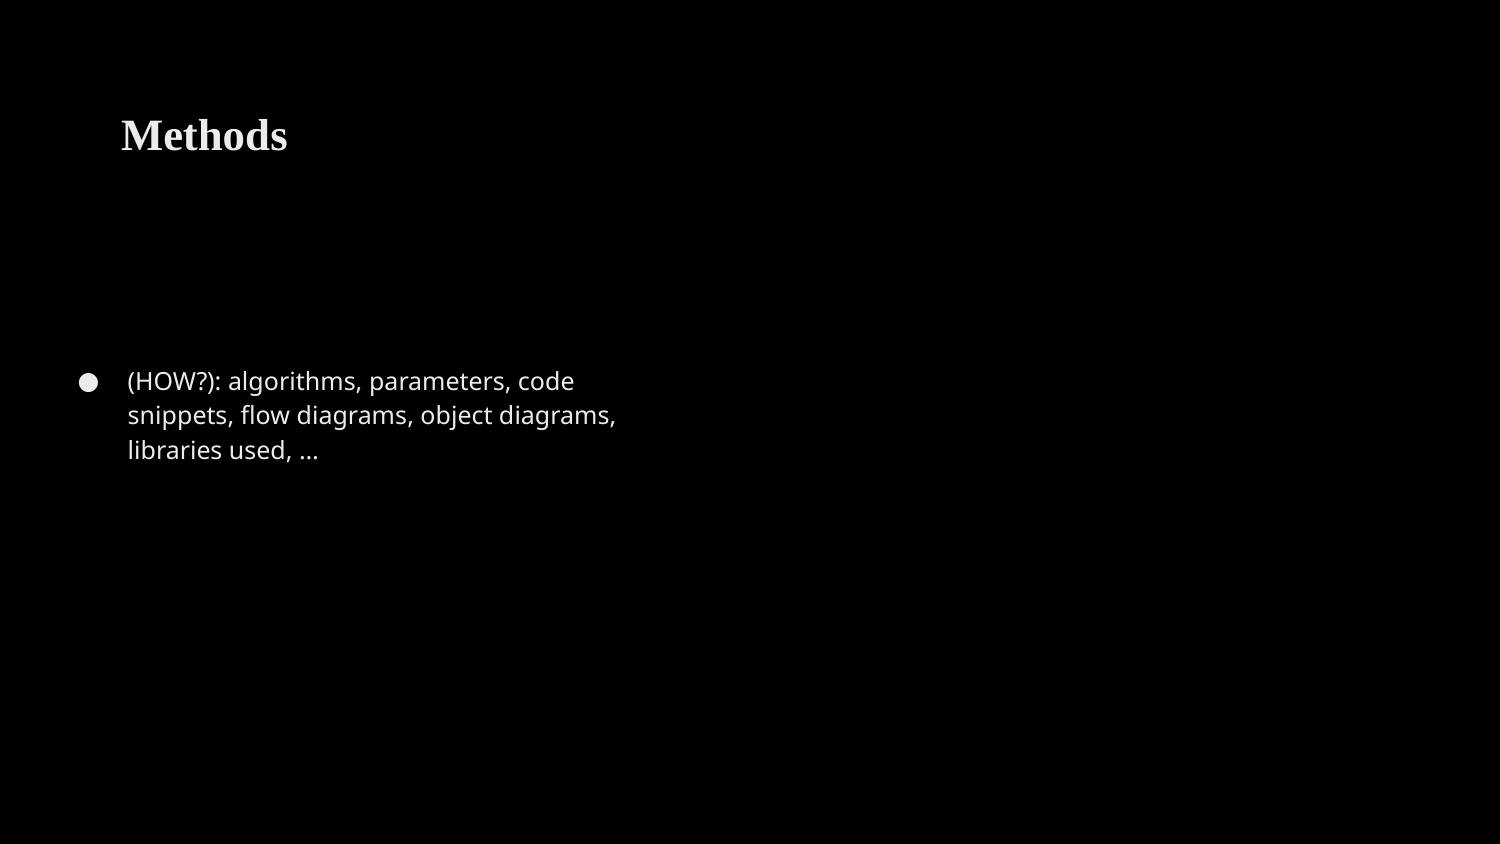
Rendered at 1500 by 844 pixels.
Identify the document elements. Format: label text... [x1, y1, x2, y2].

text_box (HOW?): algorithms, parameters, code snippets, flow diagrams, object diagrams, libraries used, … [37, 345, 661, 566]
text_box Methods [106, 57, 797, 174]
